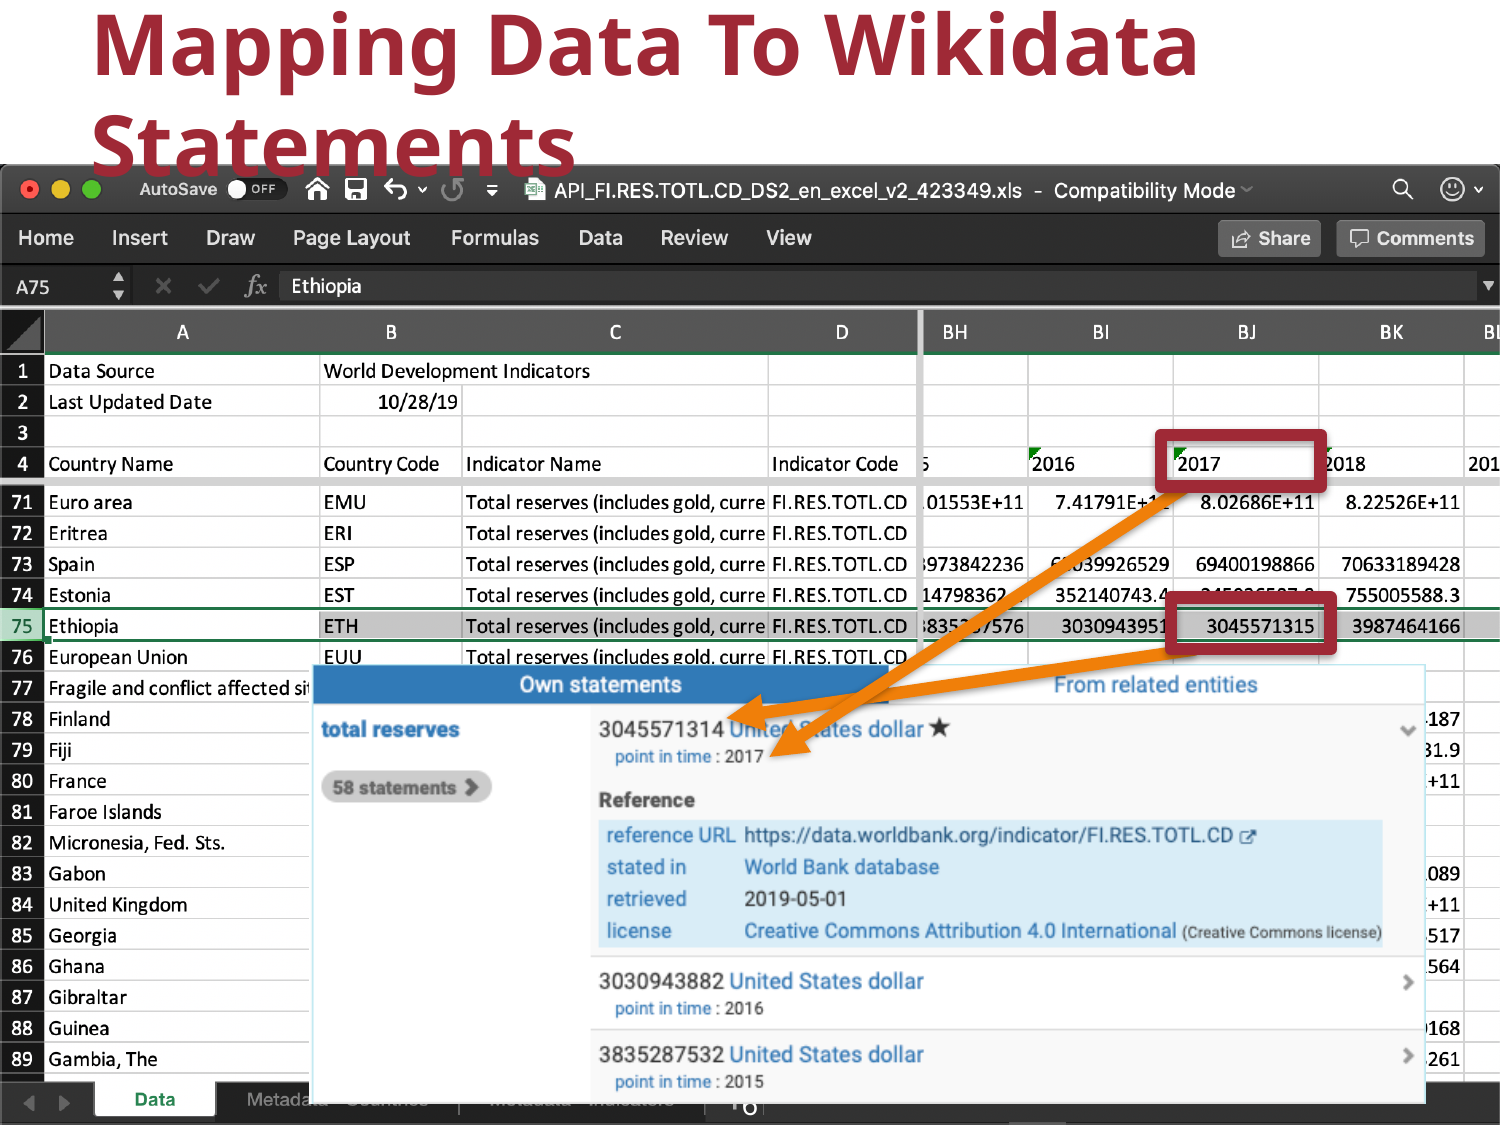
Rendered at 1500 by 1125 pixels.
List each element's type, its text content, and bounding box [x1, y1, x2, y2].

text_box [726, 648, 764, 719]
title Mapping Data To Wikidata Statements [75, 0, 1500, 163]
picture [0, 163, 1500, 1125]
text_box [1191, 648, 1197, 719]
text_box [769, 486, 1187, 758]
